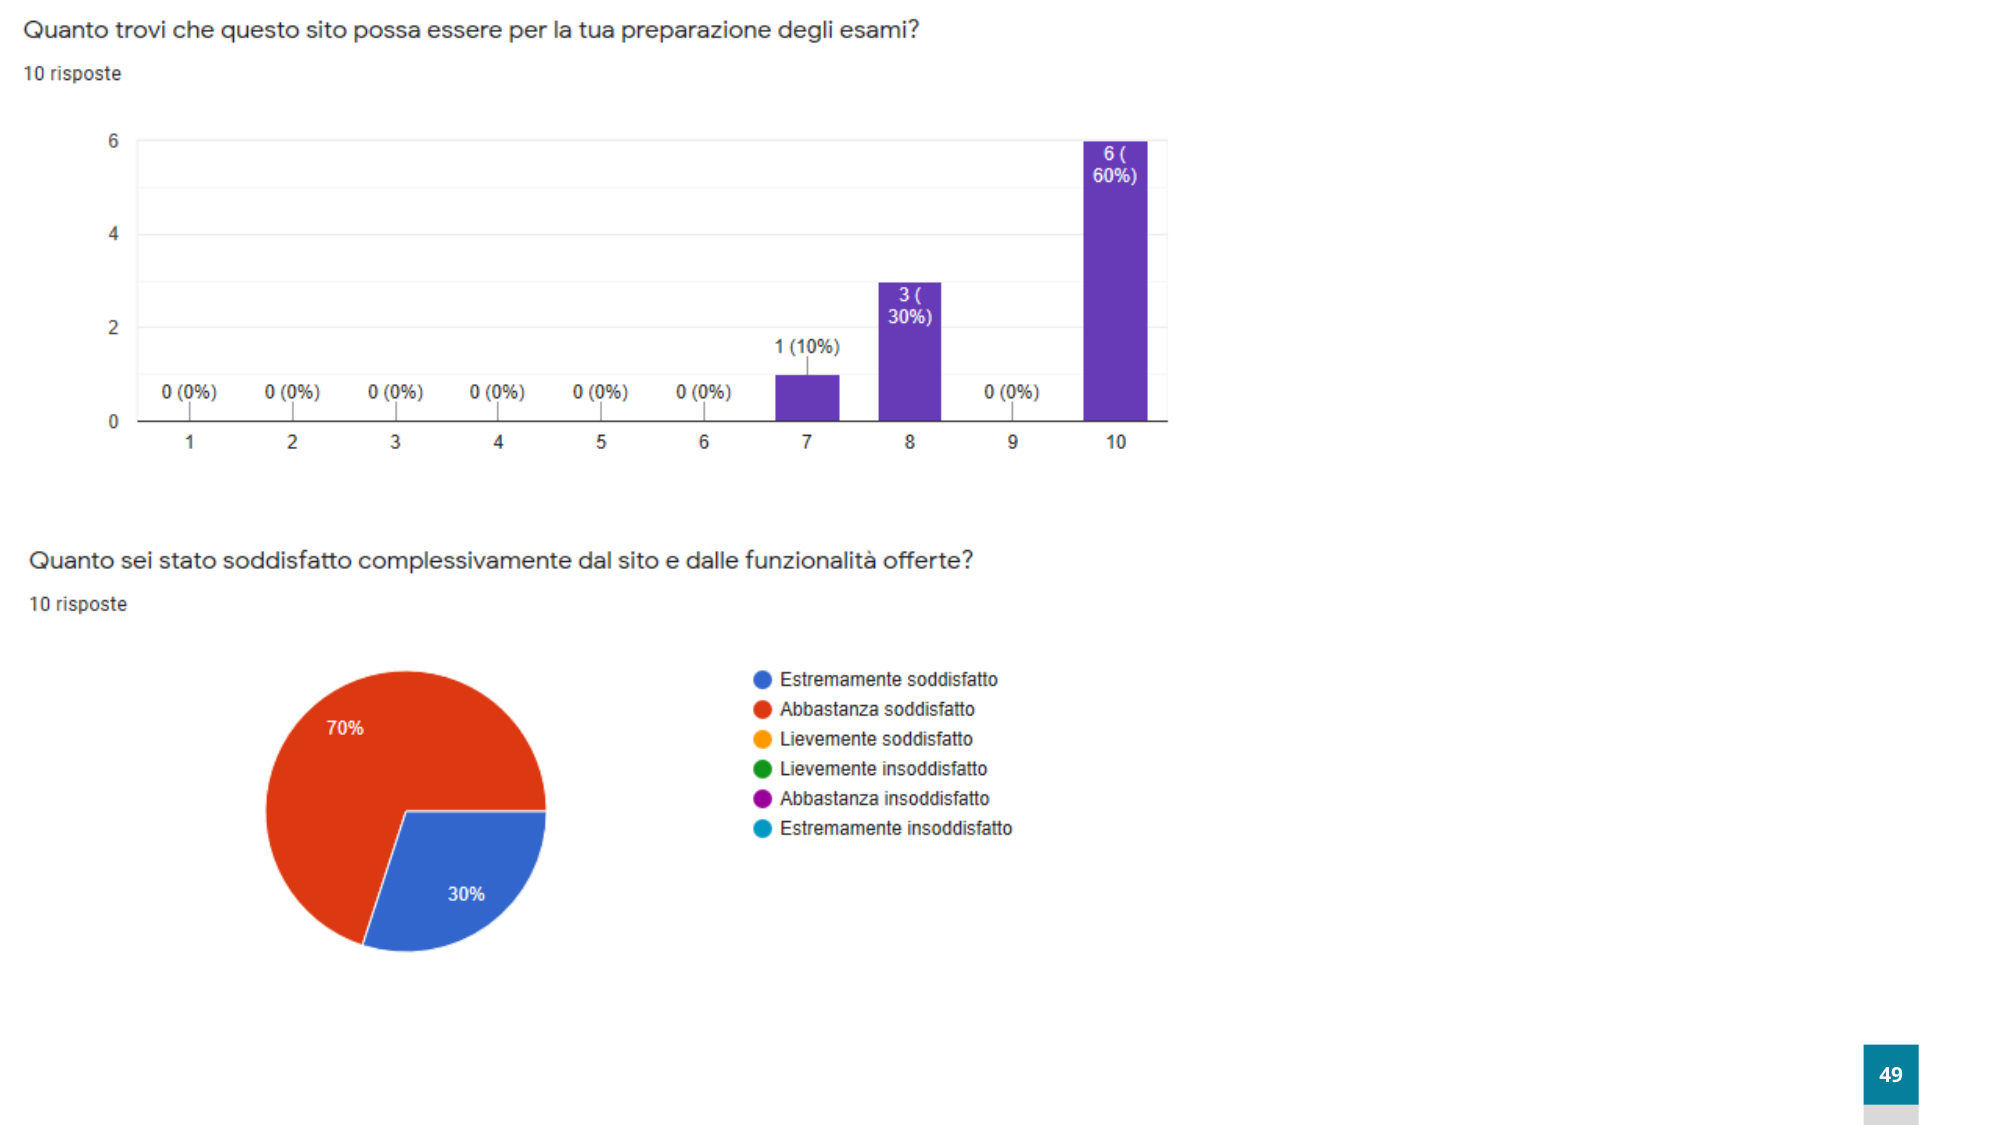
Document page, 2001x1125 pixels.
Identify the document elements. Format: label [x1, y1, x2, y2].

picture [0, 0, 1176, 496]
picture [12, 525, 1176, 982]
